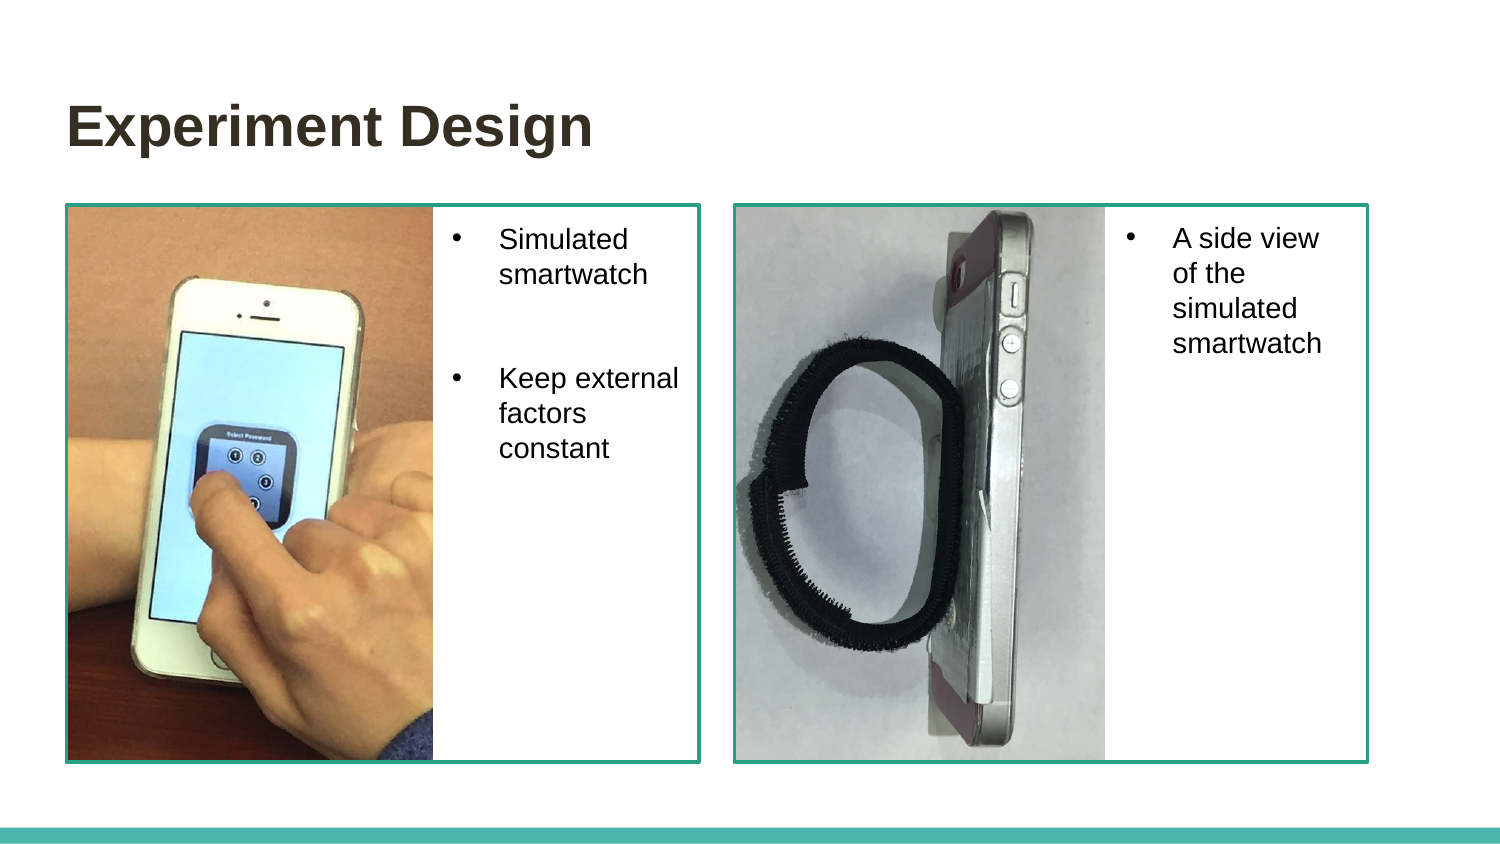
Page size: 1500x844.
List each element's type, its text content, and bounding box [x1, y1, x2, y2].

title Experiment Design [51, 72, 1449, 189]
text_box [1102, 203, 1369, 764]
text_box [431, 203, 701, 764]
picture [66, 204, 434, 763]
picture [734, 204, 1105, 763]
